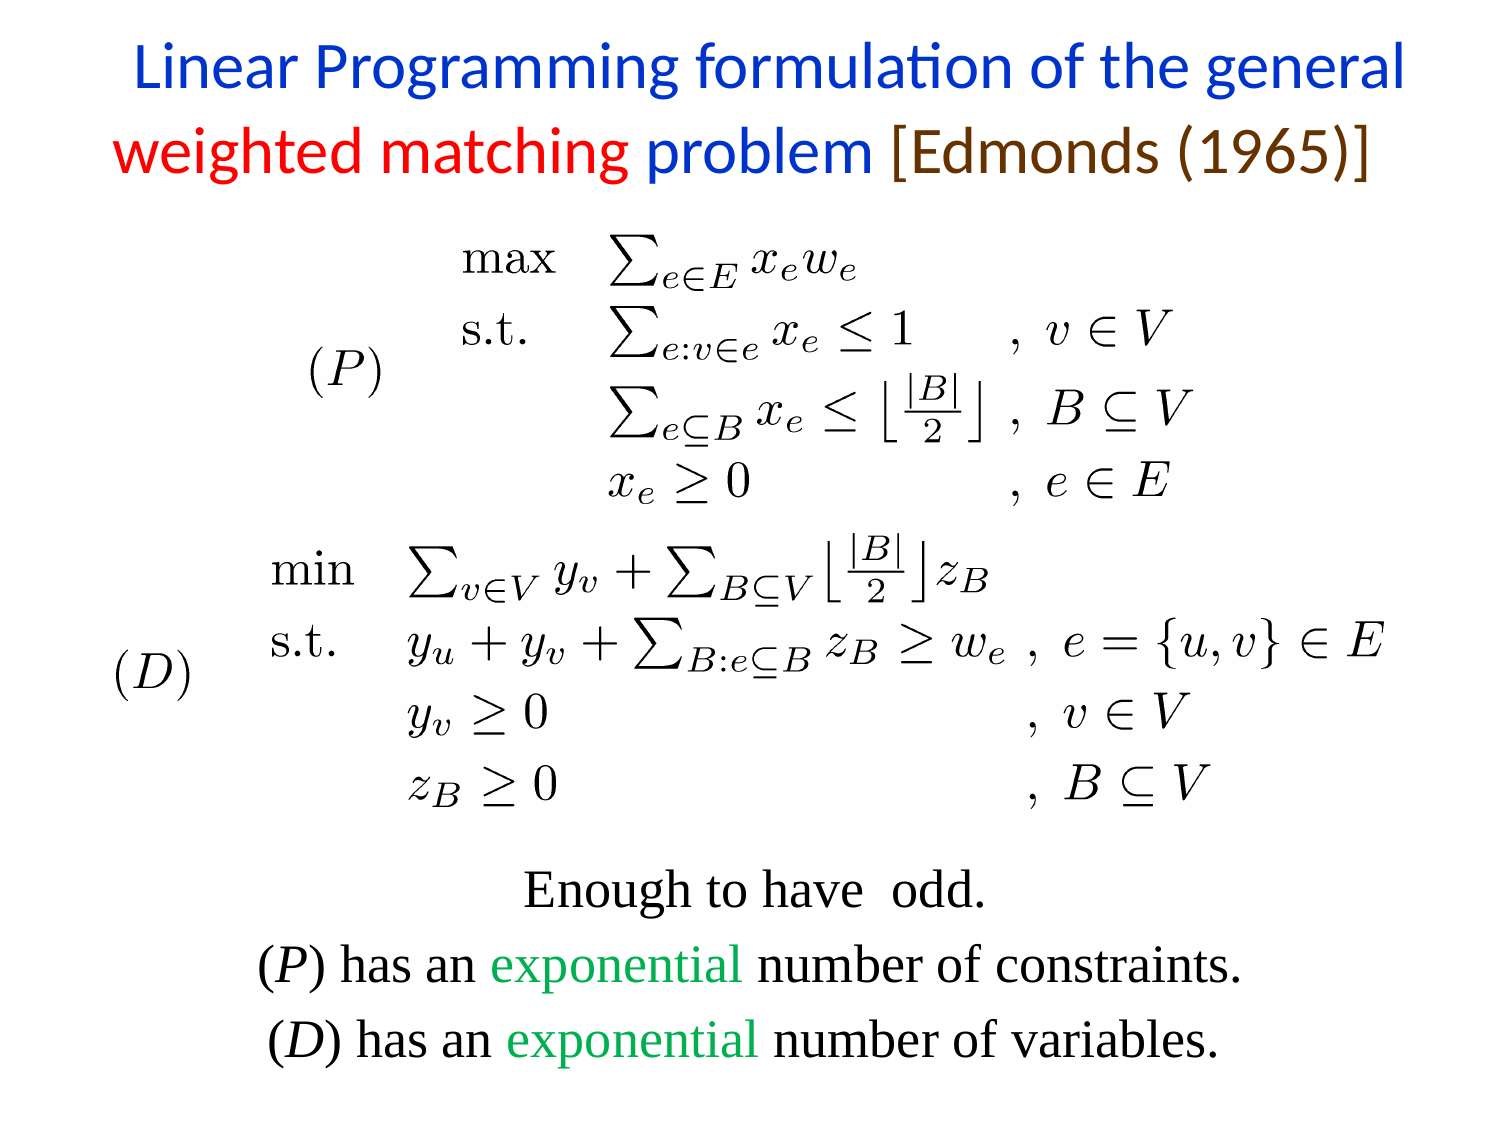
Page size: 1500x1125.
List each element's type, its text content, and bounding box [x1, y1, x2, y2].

picture [305, 231, 1195, 508]
picture [113, 529, 1386, 811]
text_box Linear Programming formulation of the general weighted matching problem [Edmonds (1965)] [0, 0, 1500, 187]
text_box (P) has an exponential number of constraints. [0, 921, 1500, 1001]
text_box (D) has an exponential number of variables. [0, 996, 1494, 1077]
